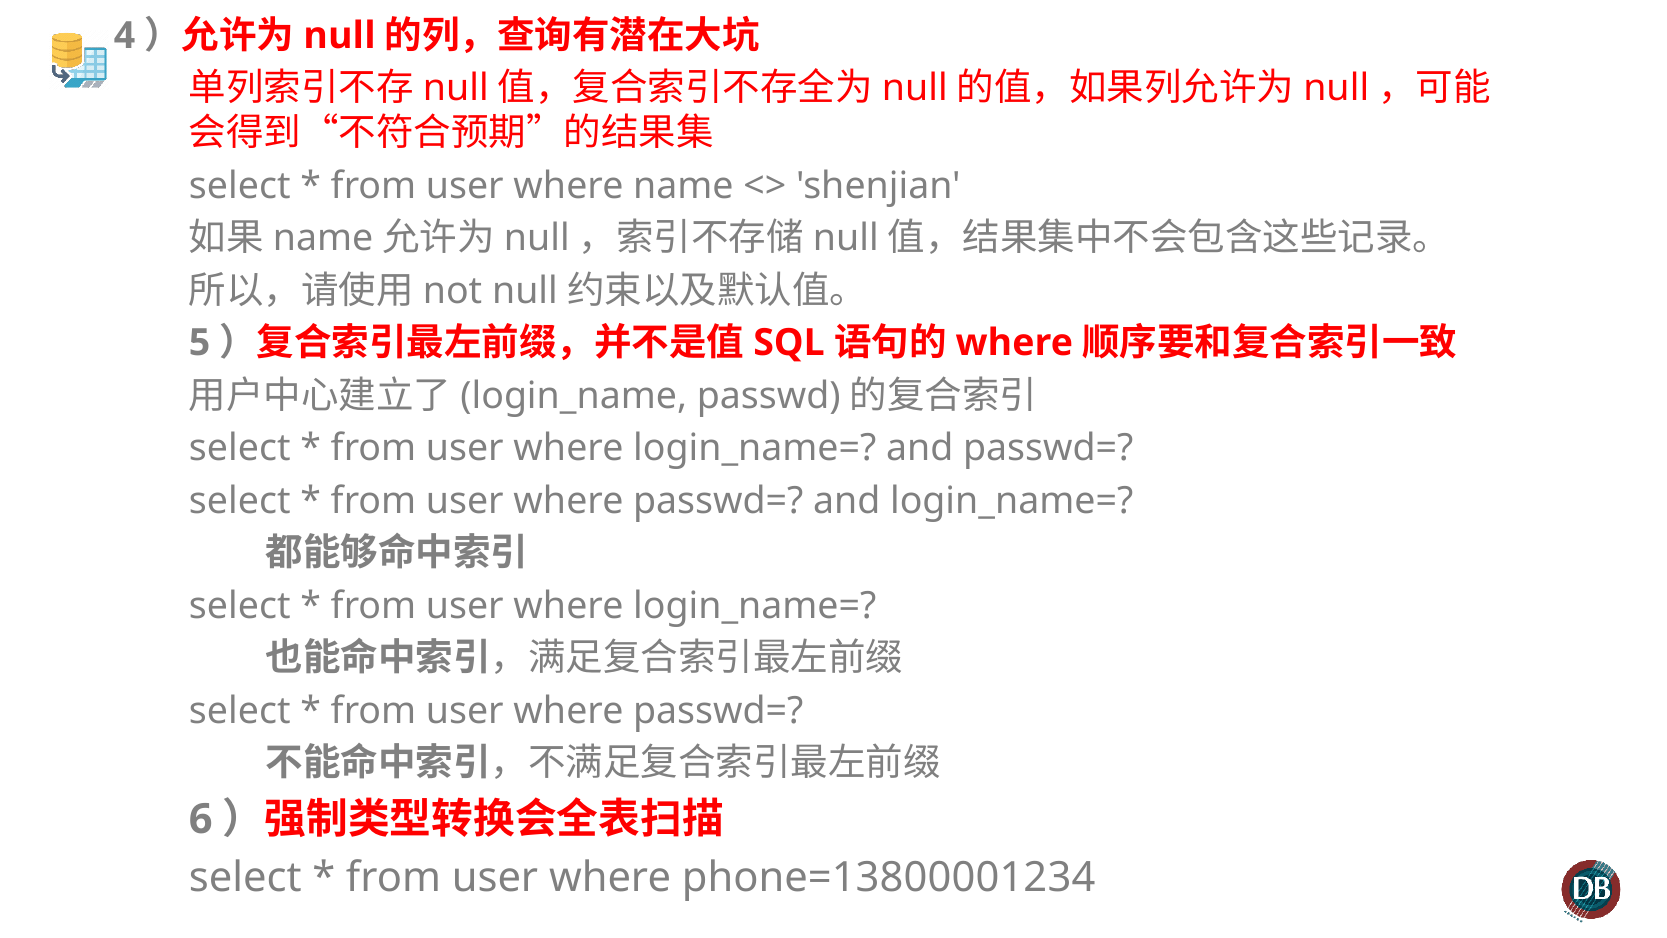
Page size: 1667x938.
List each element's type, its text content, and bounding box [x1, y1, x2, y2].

picture [49, 30, 100, 90]
text_box 4）允许为null的列，查询有潜在大坑 单列索引不存null值，复合索引不存全为null的值，如果列允许为null，可能会得到“不符合预期”的结果集 select * from user where name <> 'shenjian' 如果name允许为null，索引不存储null值，结果集中不会包含这些记录。 所以，请使用not null约束以及默认值。 5）复合索引最左前缀，并不是值SQL语句的where顺序要和复合索引一致 用户中心建立了(login_name, passwd)的复合索引 select * from user where login_name=? and passwd=? select * from user where passwd=? and login_name=? 都能够命中索引 select * from user where login_name=? 也能命中索引，满足复合索引最左前缀 select * from user where passwd=? 不能命中索引，不满足复合索引最左前缀 6）强制类型转换会全表扫描 select * from user where phone=13800001234 [100, 4, 1532, 938]
picture [1557, 858, 1623, 924]
